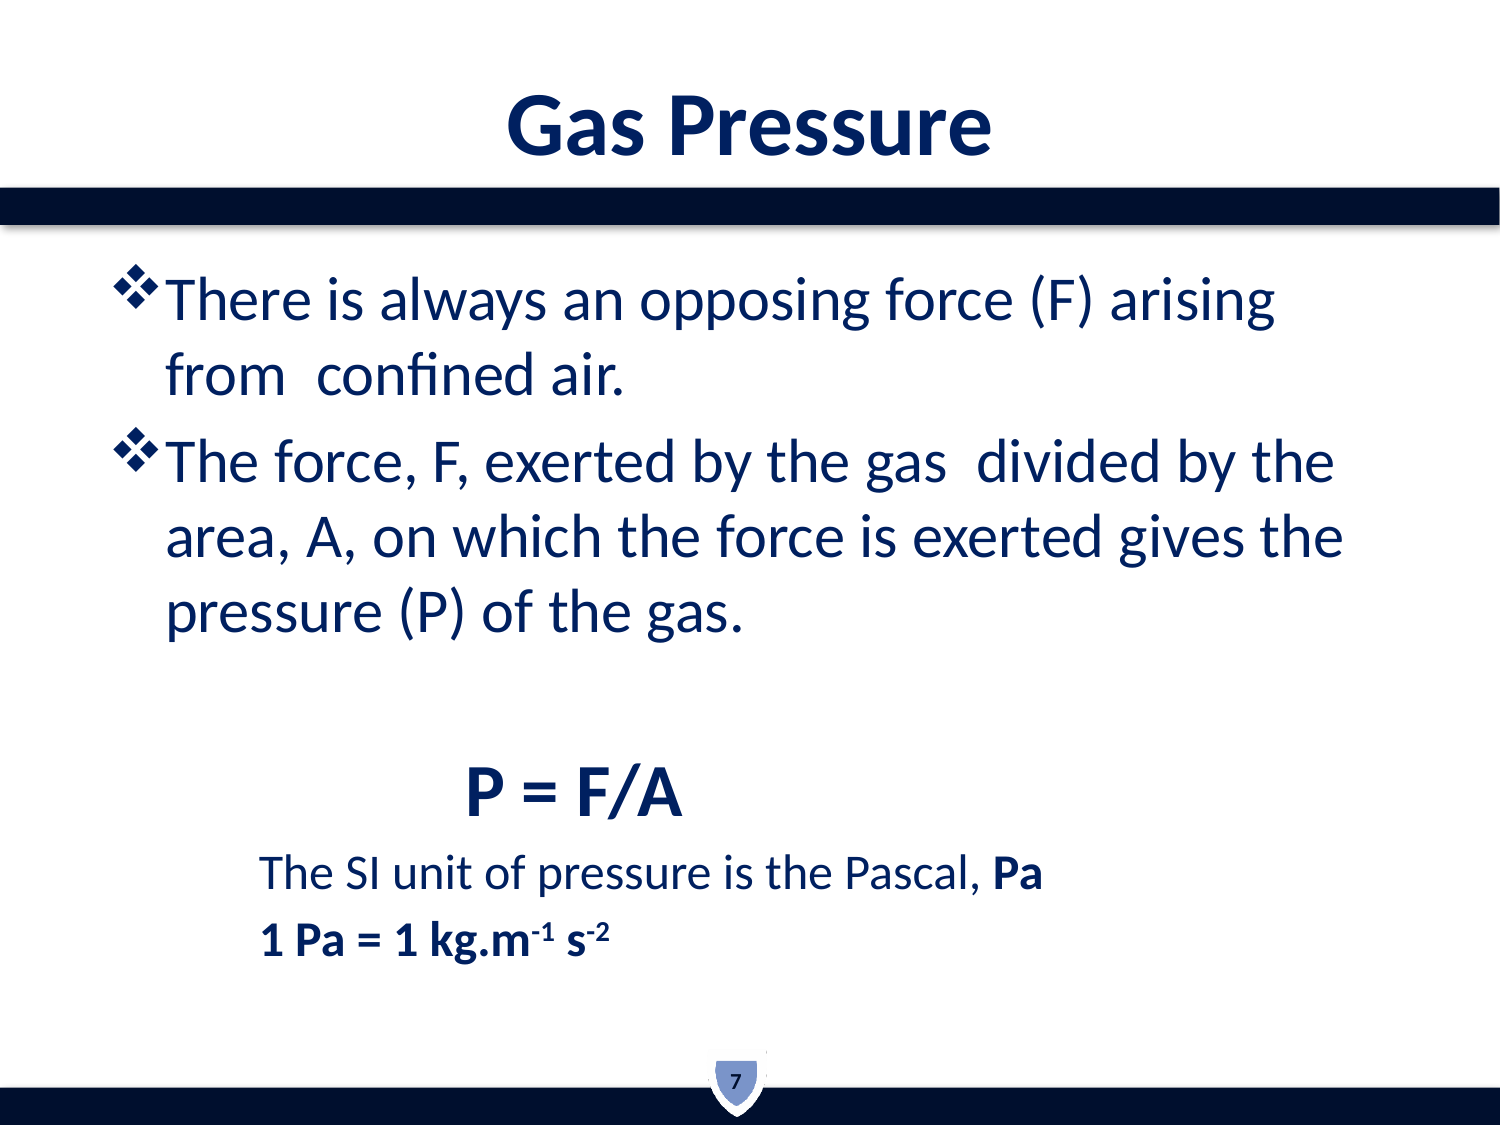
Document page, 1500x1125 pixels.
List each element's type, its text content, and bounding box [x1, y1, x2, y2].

list There is always an opposing force (F) arising from confined air. The force, F, exerted by the gas divided by the area, A, on which the force is exerted gives the pressure (P) of the gas. P = F/A The SI unit of pressure is the Pascal, Pa 1 Pa = 1 kg.m-1 s-2 [75, 249, 1425, 1061]
slide_number 7 [704, 1050, 768, 1110]
title Gas Pressure [75, 24, 1425, 213]
picture [706, 1110, 767, 1117]
